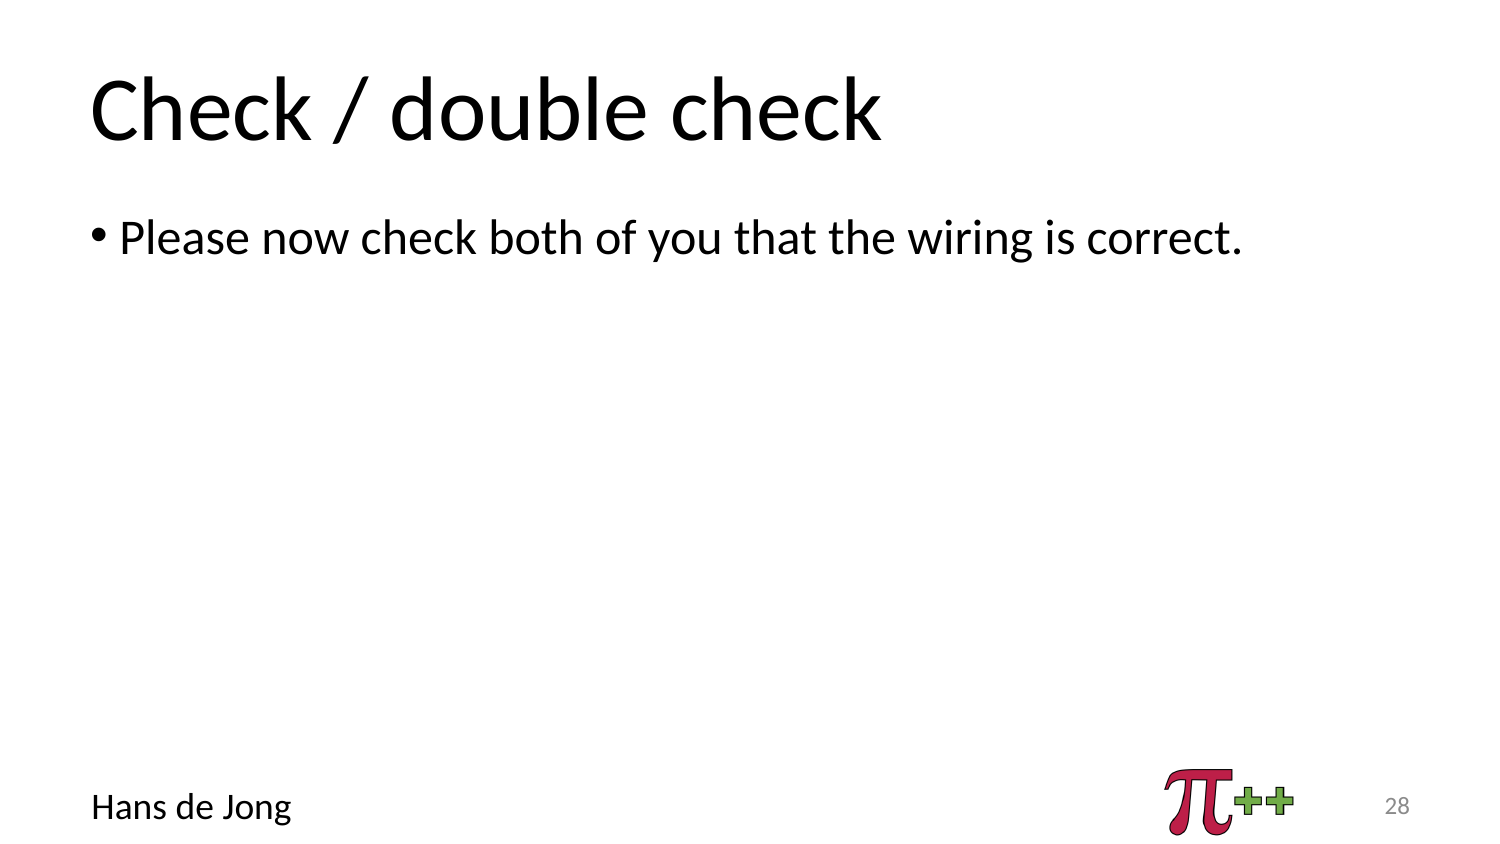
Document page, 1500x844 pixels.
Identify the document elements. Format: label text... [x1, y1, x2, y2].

title Check / double check [75, 33, 1425, 175]
list Please now check both of you that the wiring is correct. [75, 196, 1425, 754]
picture [1163, 768, 1294, 836]
slide_number 28 [1340, 782, 1425, 827]
